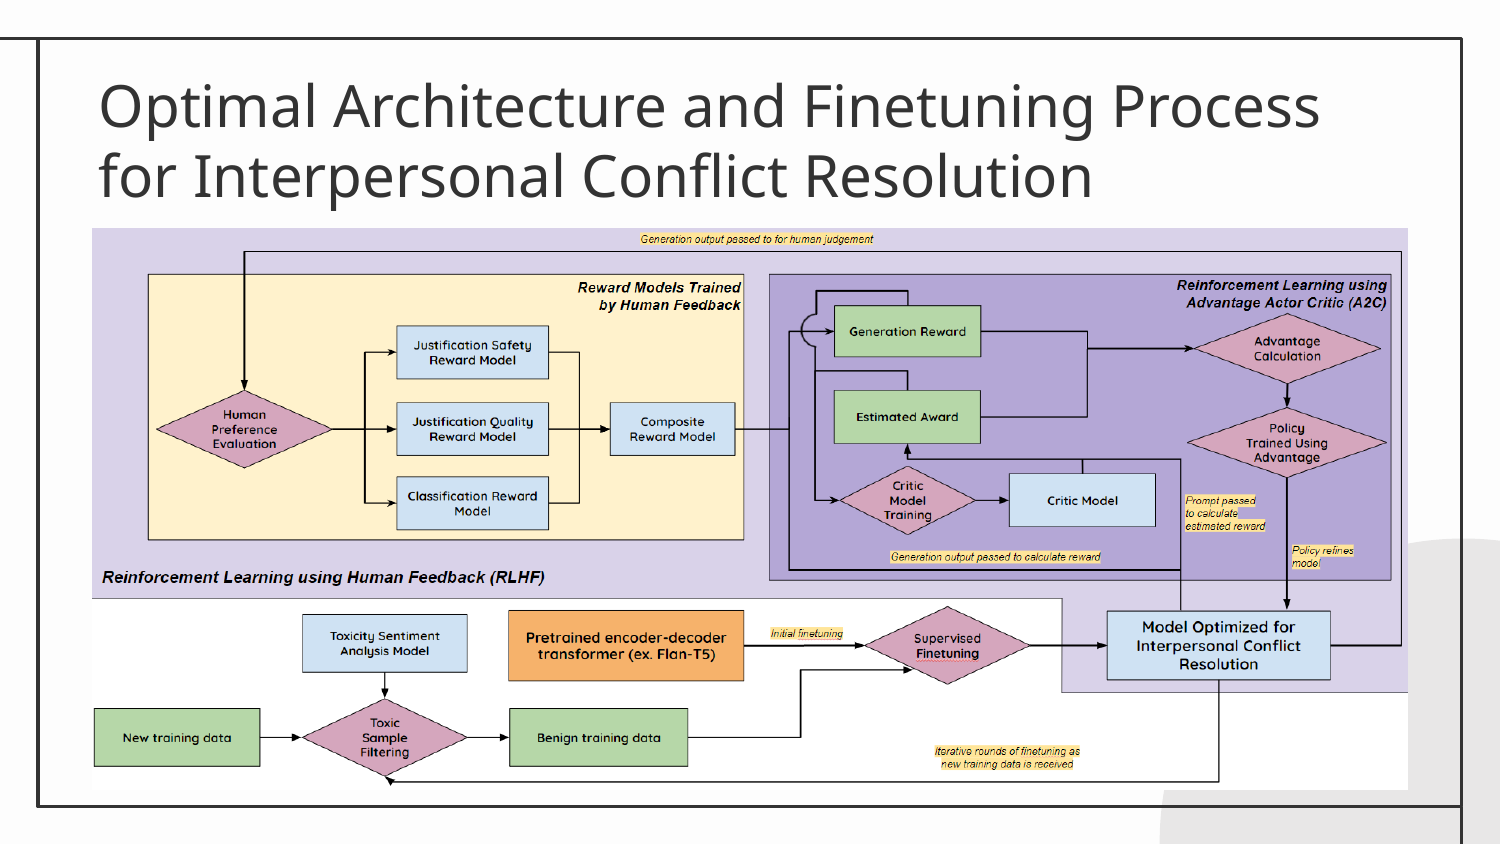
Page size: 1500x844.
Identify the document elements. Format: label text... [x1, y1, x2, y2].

title Optimal Architecture and Finetuning Process for Interpersonal Conflict Resolution [83, 54, 1427, 149]
picture [91, 228, 1408, 790]
